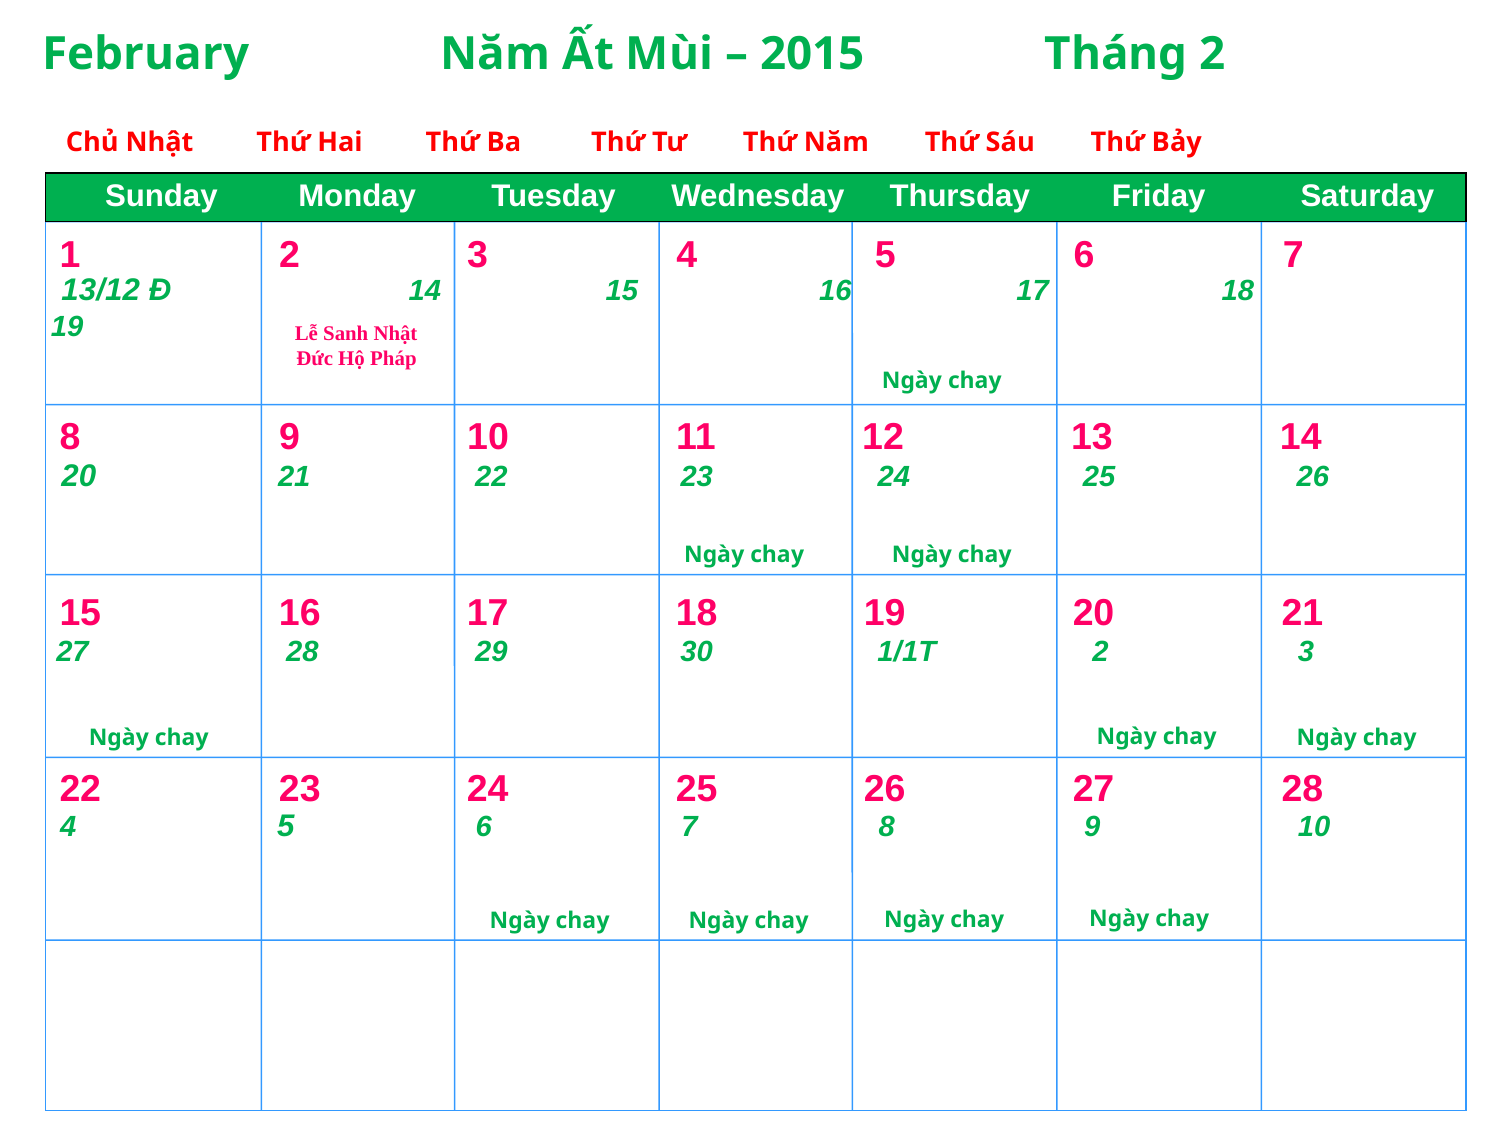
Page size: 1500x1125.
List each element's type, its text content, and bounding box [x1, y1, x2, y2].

text_box Ngày chay [475, 898, 643, 940]
text_box Lễ Sanh Nhật Đức Hộ Pháp [225, 312, 488, 378]
text_box Monday [284, 167, 431, 220]
text_box Ngày chay [74, 715, 243, 757]
text_box 15 16 17 18 19 20 21 [45, 580, 1455, 640]
text_box Ngày chay [878, 532, 1046, 574]
text_box February Năm Ất Mùi – 2015 Tháng 2 [17, 16, 1483, 86]
text_box Tuesday [477, 167, 631, 220]
text_box Chủ Nhật Thứ Hai Thứ Ba Thứ Tư Thứ Năm Thứ Sáu Thứ Bảy [17, 117, 1466, 164]
text_box Ngày chay [1282, 715, 1450, 757]
text_box Ngày chay [670, 532, 838, 574]
text_box [45, 173, 1466, 222]
text_box 4 5 6 7 8 9 10 [37, 798, 1368, 885]
text_box 27 28 29 30 1/1T 2 3 [24, 623, 1434, 675]
text_box 1 2 3 4 5 6 7 [45, 222, 1455, 282]
text_box 20 21 22 23 24 25 26 [12, 448, 1388, 535]
text_box Ngày chay [870, 897, 1038, 940]
text_box Thursday [875, 167, 1045, 220]
text_box 8 9 10 11 12 13 14 [45, 405, 1455, 464]
text_box Sunday [91, 168, 232, 220]
text_box 13/12 Đ 14 15 16 17 18 19 [12, 262, 1413, 349]
text_box Friday [1098, 167, 1220, 220]
text_box Saturday [1286, 167, 1449, 220]
text_box Ngày chay [1082, 714, 1250, 757]
text_box Wednesday [657, 167, 859, 220]
text_box Ngày chay [1075, 896, 1243, 938]
text_box Ngày chay [868, 358, 1036, 401]
text_box 22 23 24 25 26 27 28 [45, 756, 1455, 816]
text_box Ngày chay [674, 898, 842, 940]
text_box [45, 222, 1466, 1111]
